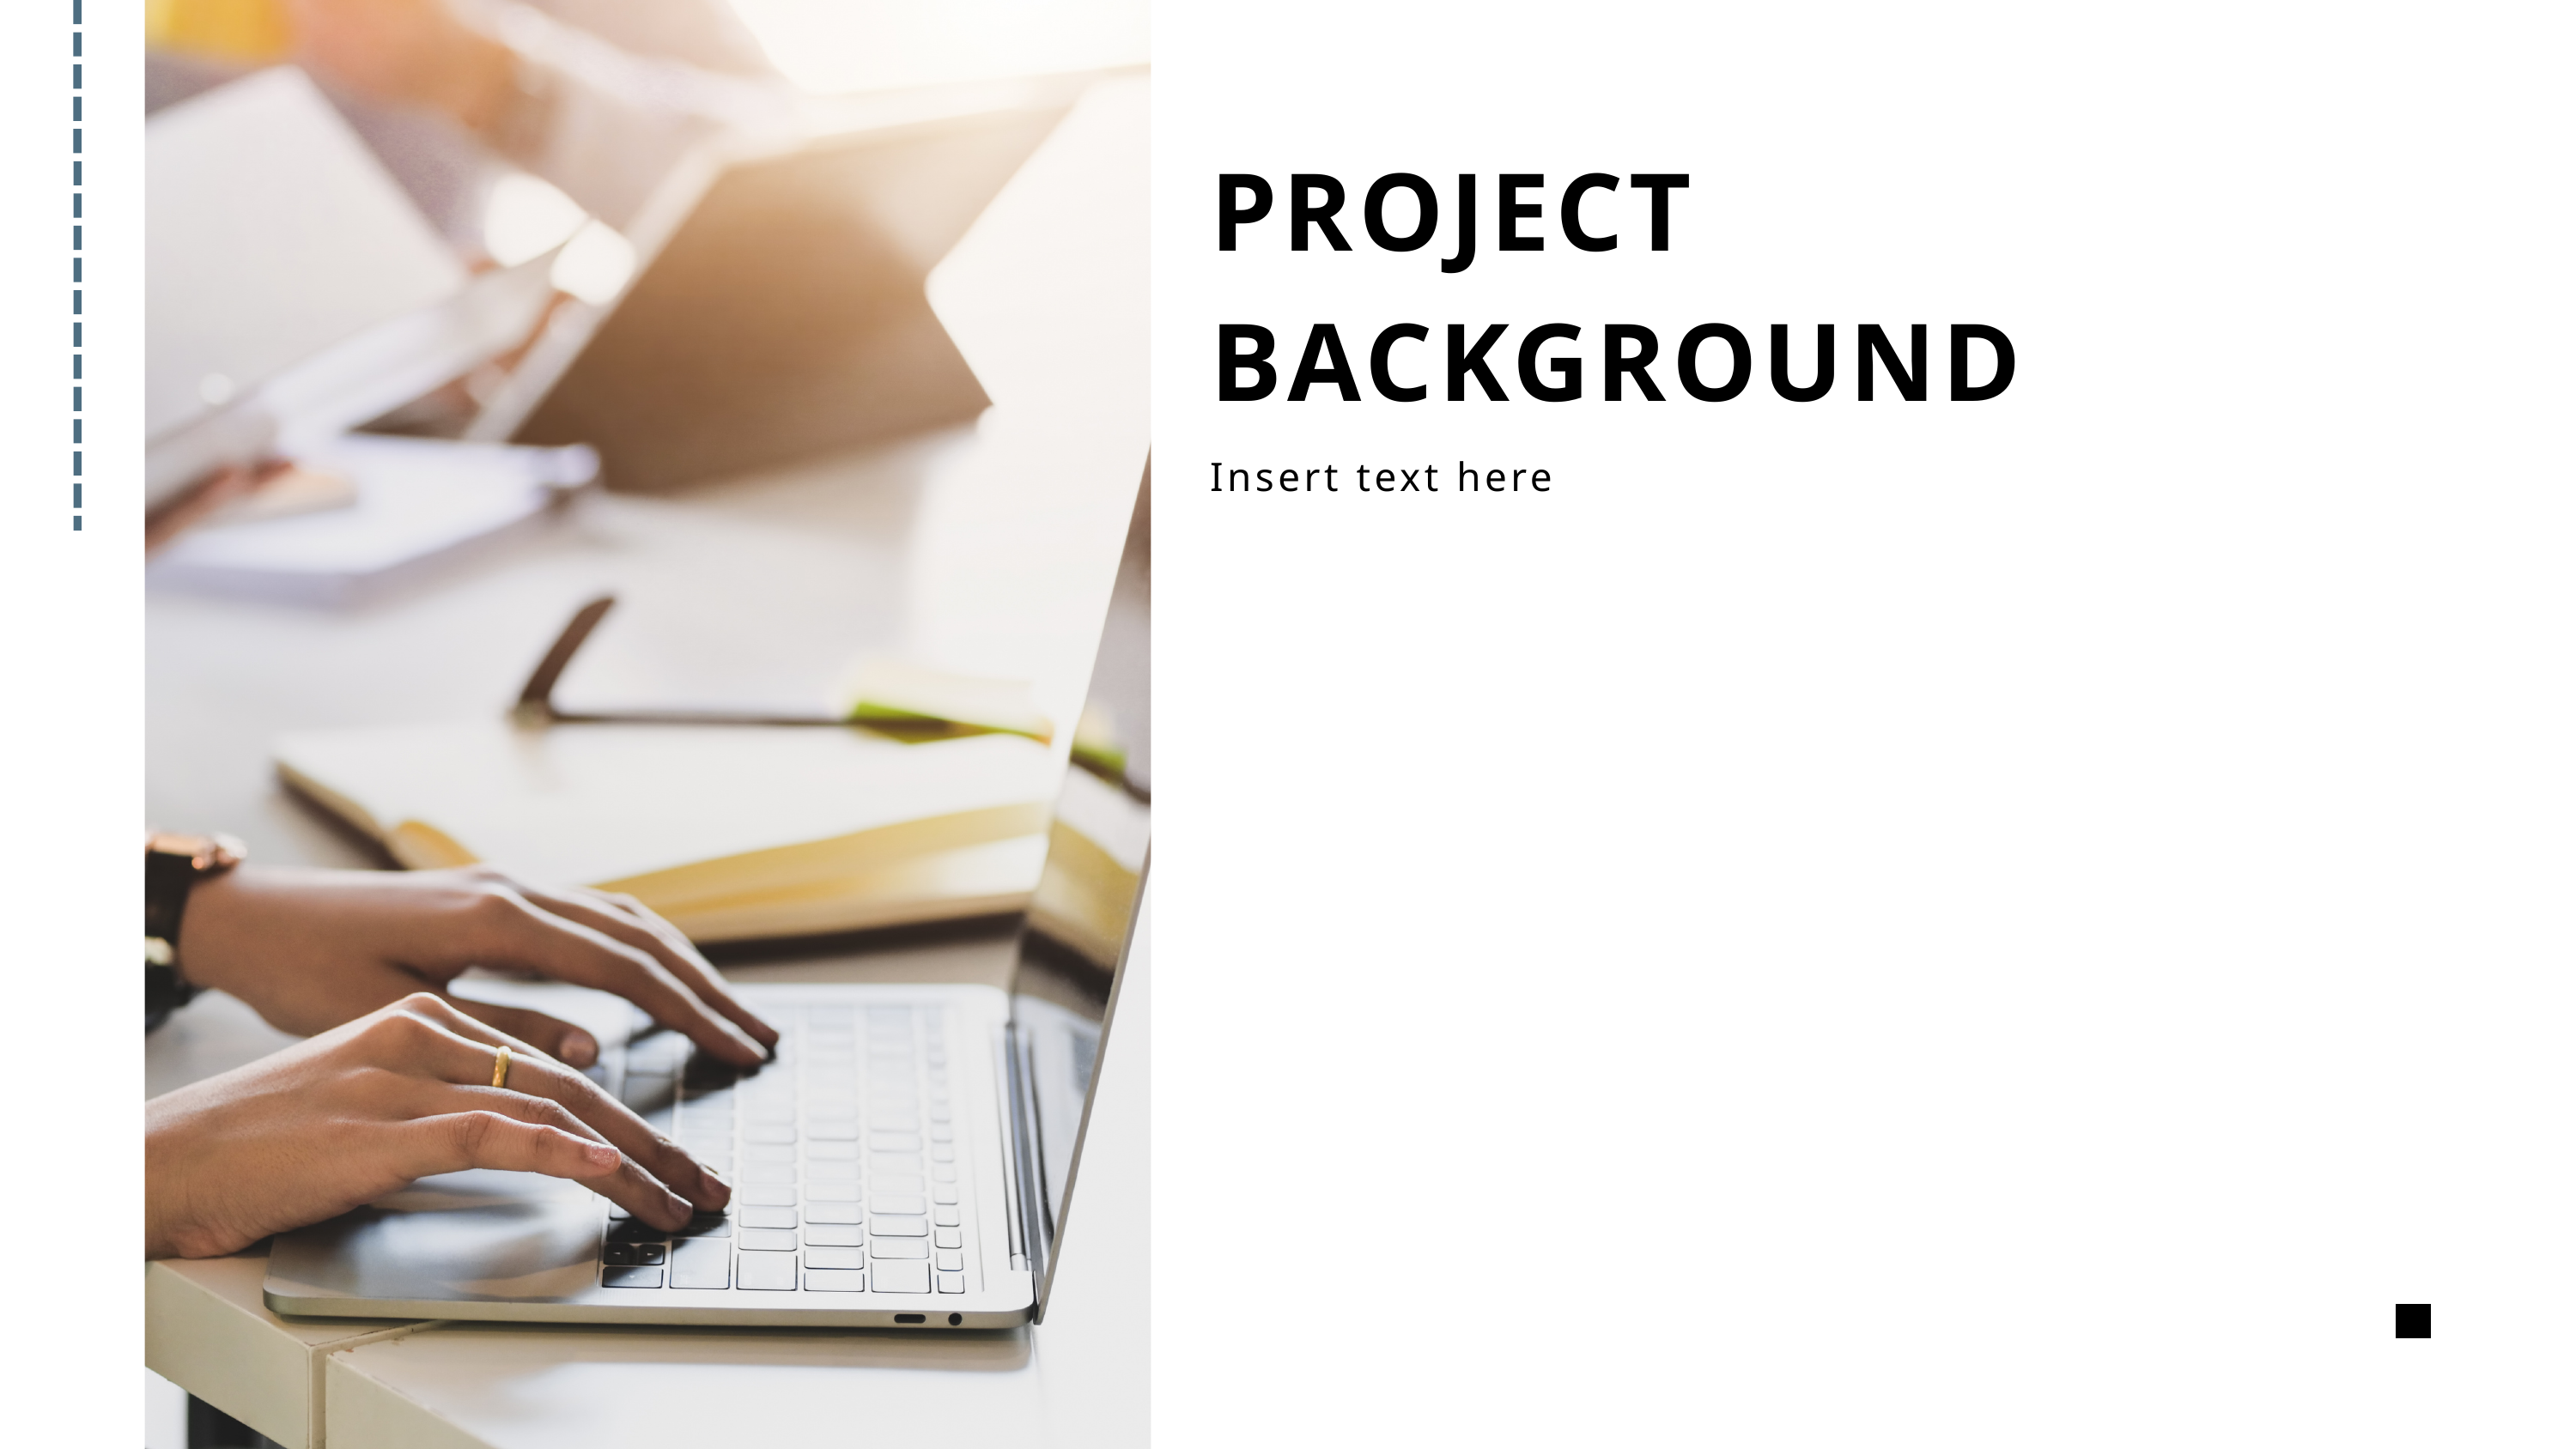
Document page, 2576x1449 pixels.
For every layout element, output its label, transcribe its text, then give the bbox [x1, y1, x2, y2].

text_box PROJECT BACKGROUND [1210, 122, 2435, 423]
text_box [2396, 1303, 2432, 1339]
text_box Insert text here [1210, 436, 2435, 500]
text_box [144, 0, 1151, 1449]
